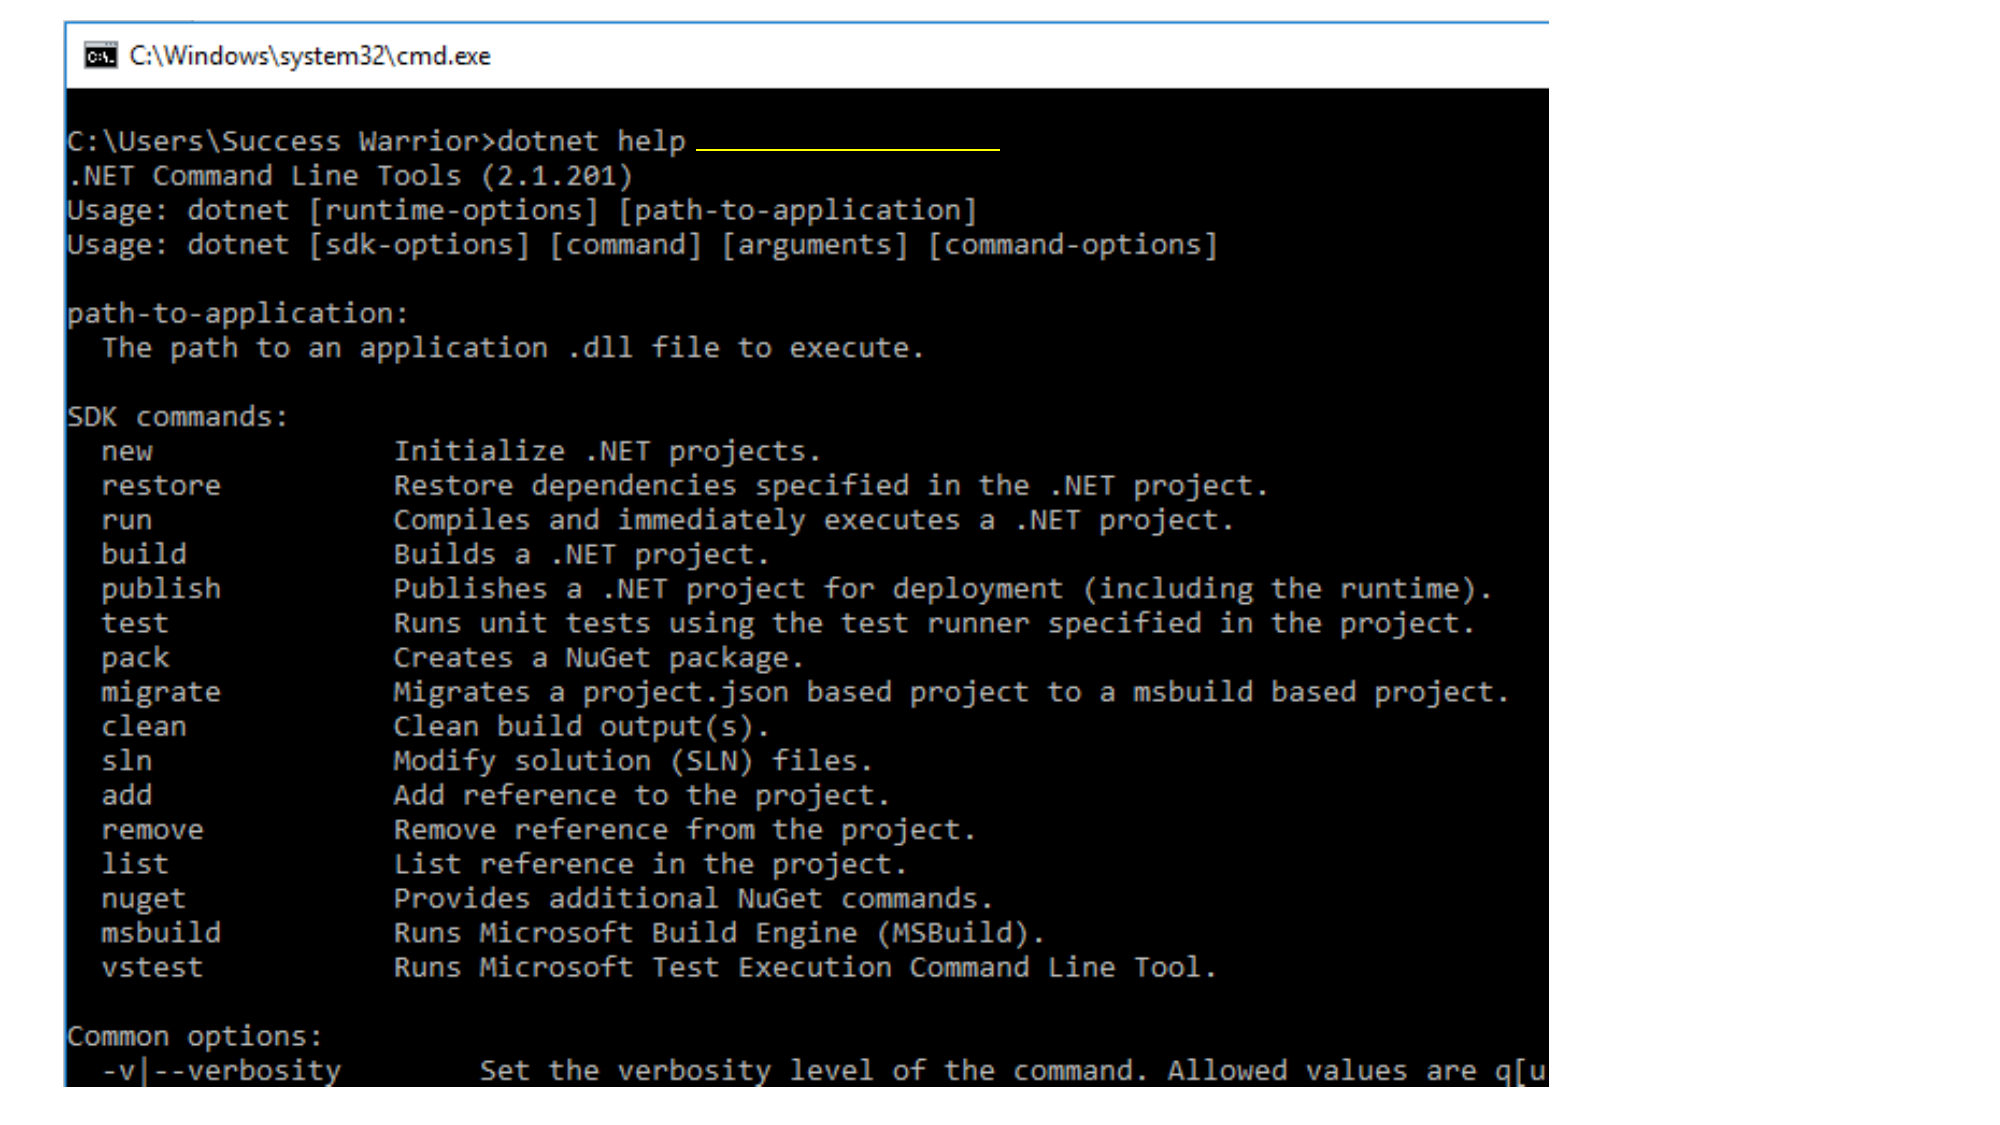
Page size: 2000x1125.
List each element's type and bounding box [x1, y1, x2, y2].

picture [63, 20, 1549, 1087]
